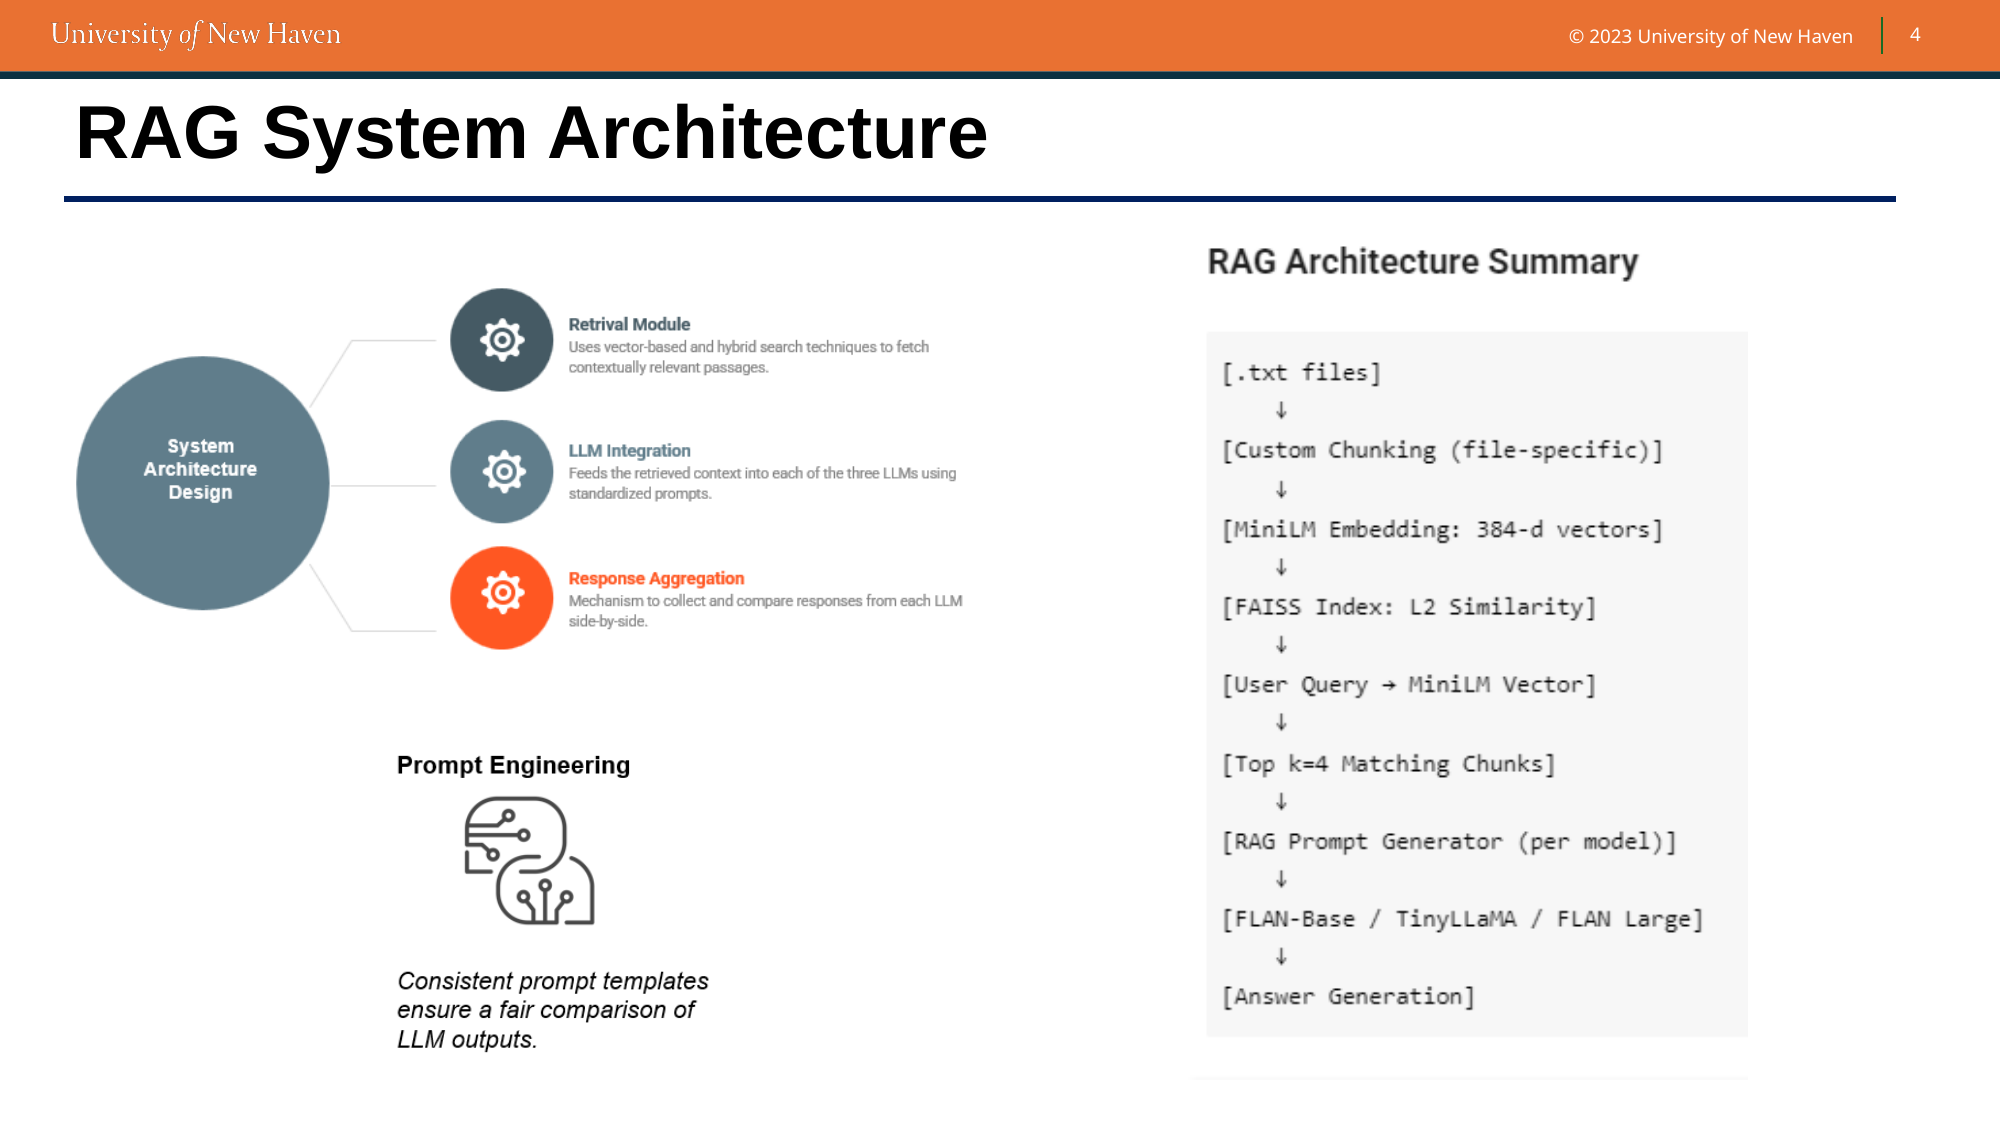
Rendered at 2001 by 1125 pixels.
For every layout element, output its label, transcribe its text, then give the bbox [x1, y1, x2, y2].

text_box RAG System Architecture [59, 86, 1941, 207]
picture [50, 20, 342, 51]
text_box [64, 196, 1896, 202]
picture [74, 279, 1003, 667]
picture [1182, 216, 1748, 1080]
picture [336, 723, 748, 1062]
